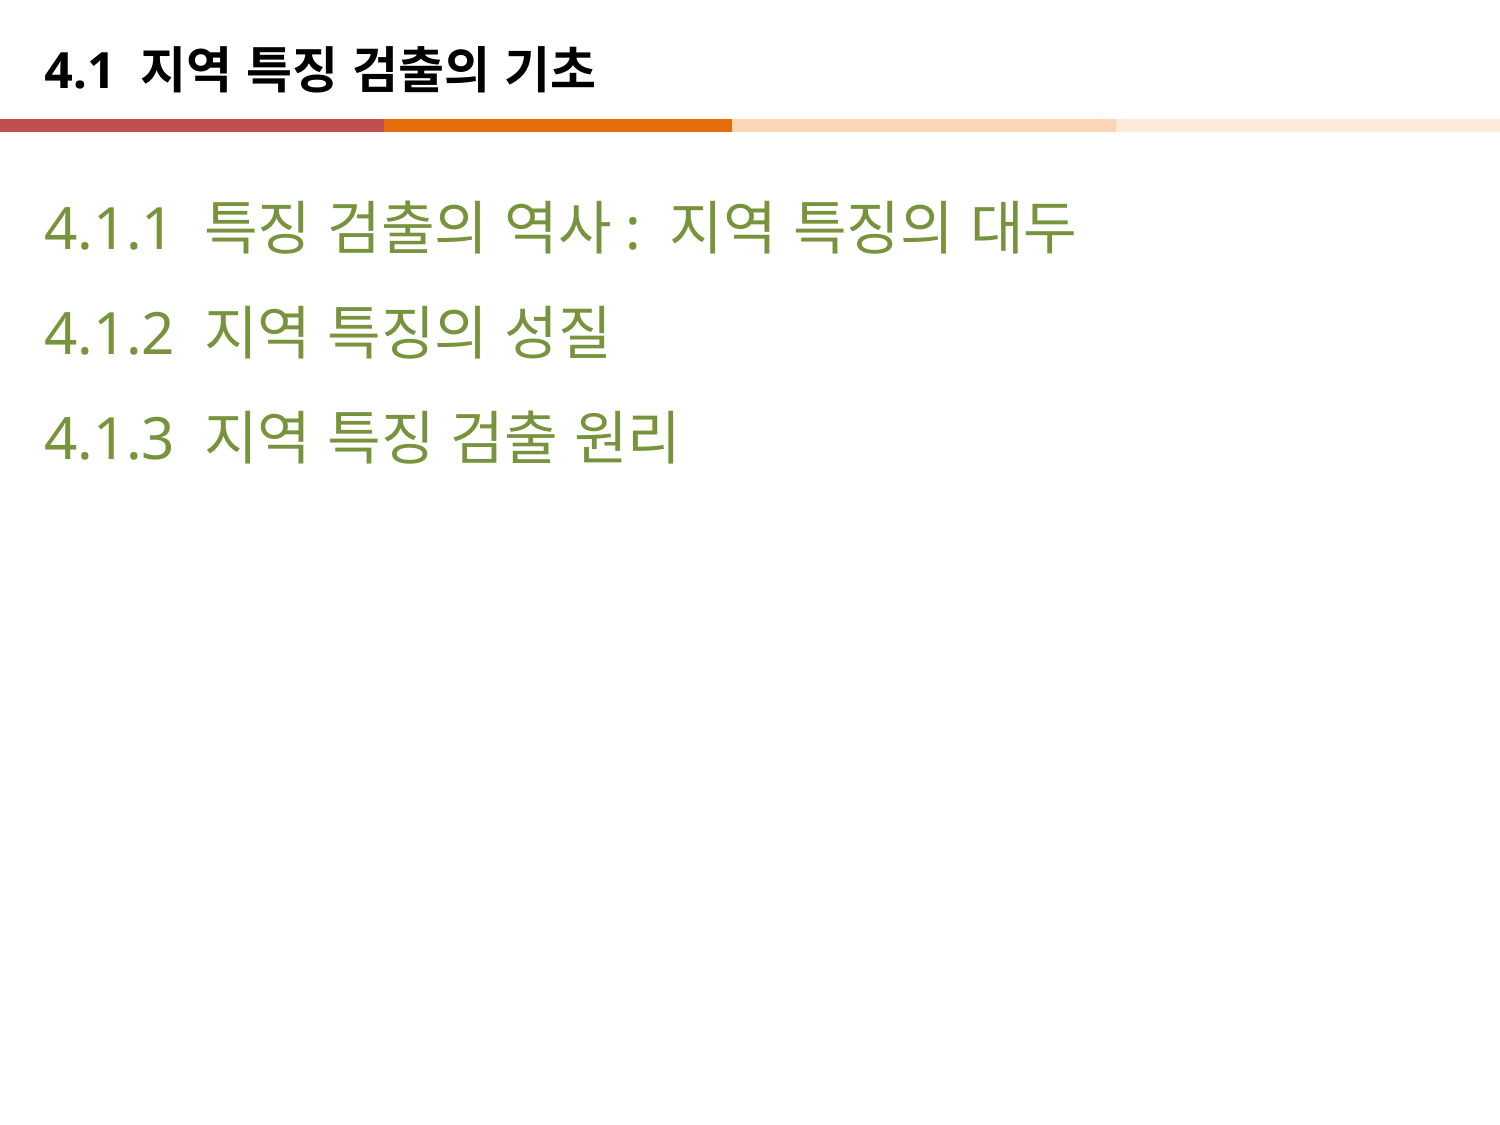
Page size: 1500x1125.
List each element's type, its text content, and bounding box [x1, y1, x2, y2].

list 4.1.1 특징 검출의 역사: 지역 특징의 대두 4.1.2 지역 특징의 성질 4.1.3 지역 특징 검출 원리 [29, 148, 1471, 1083]
title 4.1 지역 특징 검출의 기초 [29, 23, 1270, 114]
